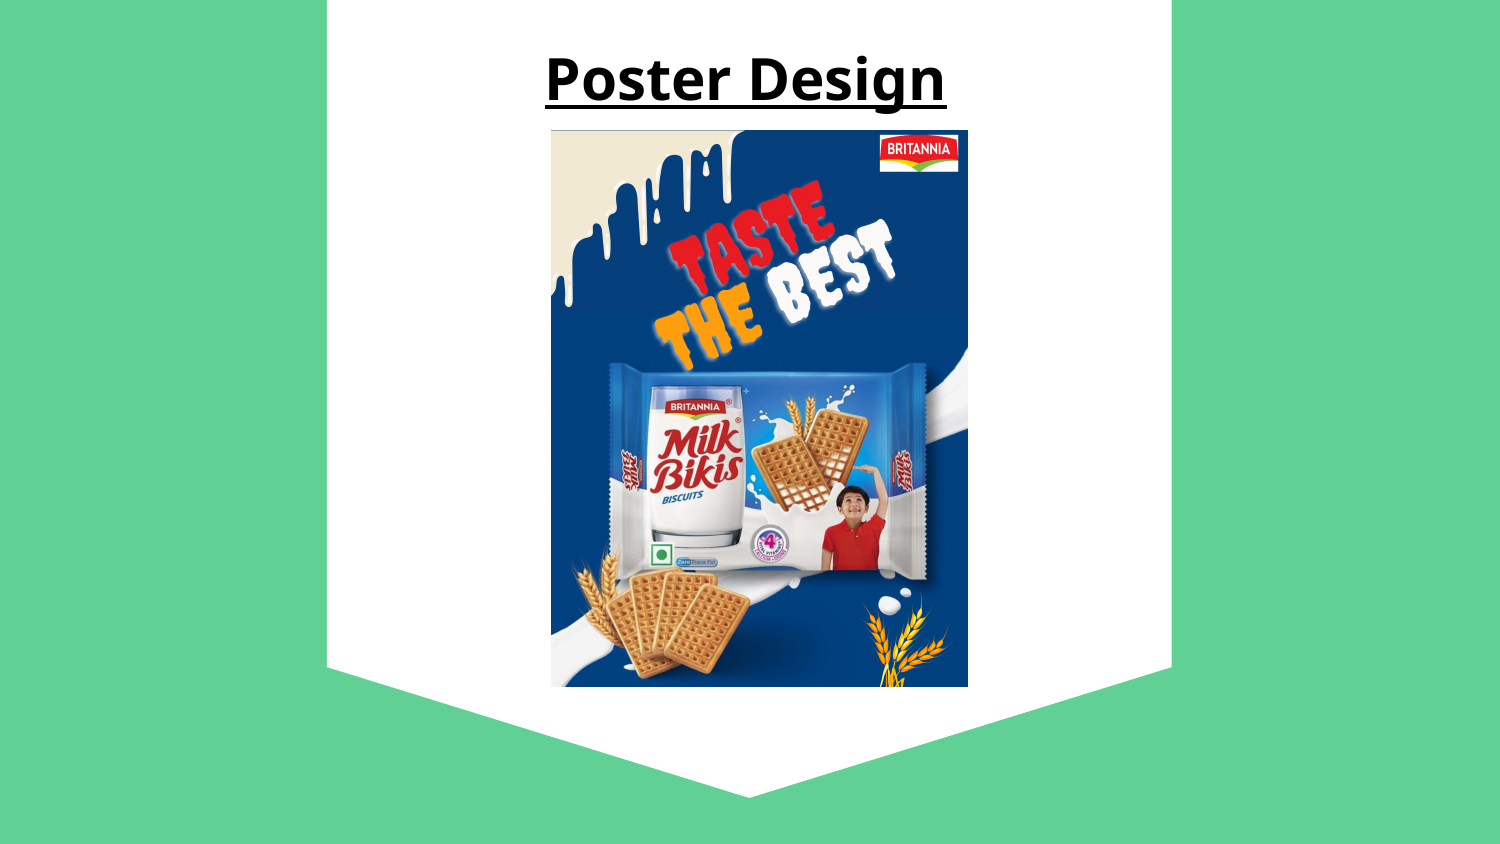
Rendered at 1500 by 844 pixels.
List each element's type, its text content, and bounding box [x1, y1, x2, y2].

picture [550, 130, 969, 687]
subtitle Poster Design [419, 0, 1053, 144]
